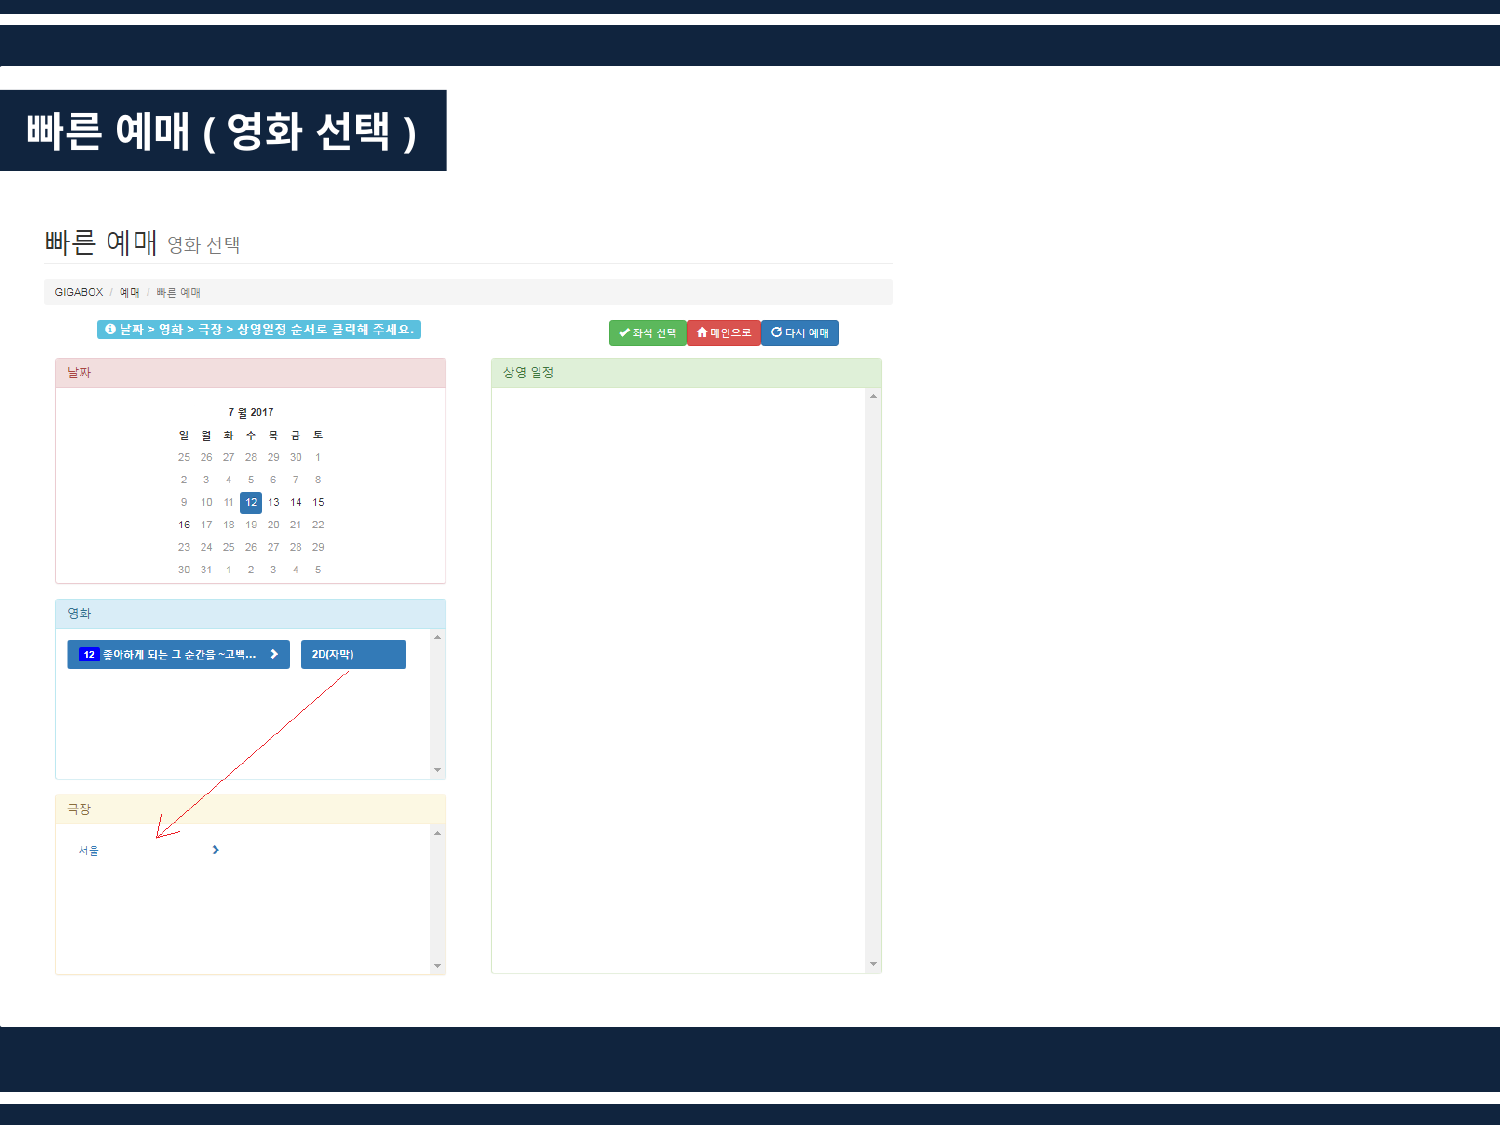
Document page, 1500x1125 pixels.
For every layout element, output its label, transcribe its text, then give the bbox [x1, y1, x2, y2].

picture [40, 227, 904, 988]
text_box 빠른 예매(영화 선택) [0, 88, 449, 173]
text_box [0, 14, 1500, 25]
text_box [0, 1092, 1500, 1104]
text_box [0, 66, 1500, 1027]
